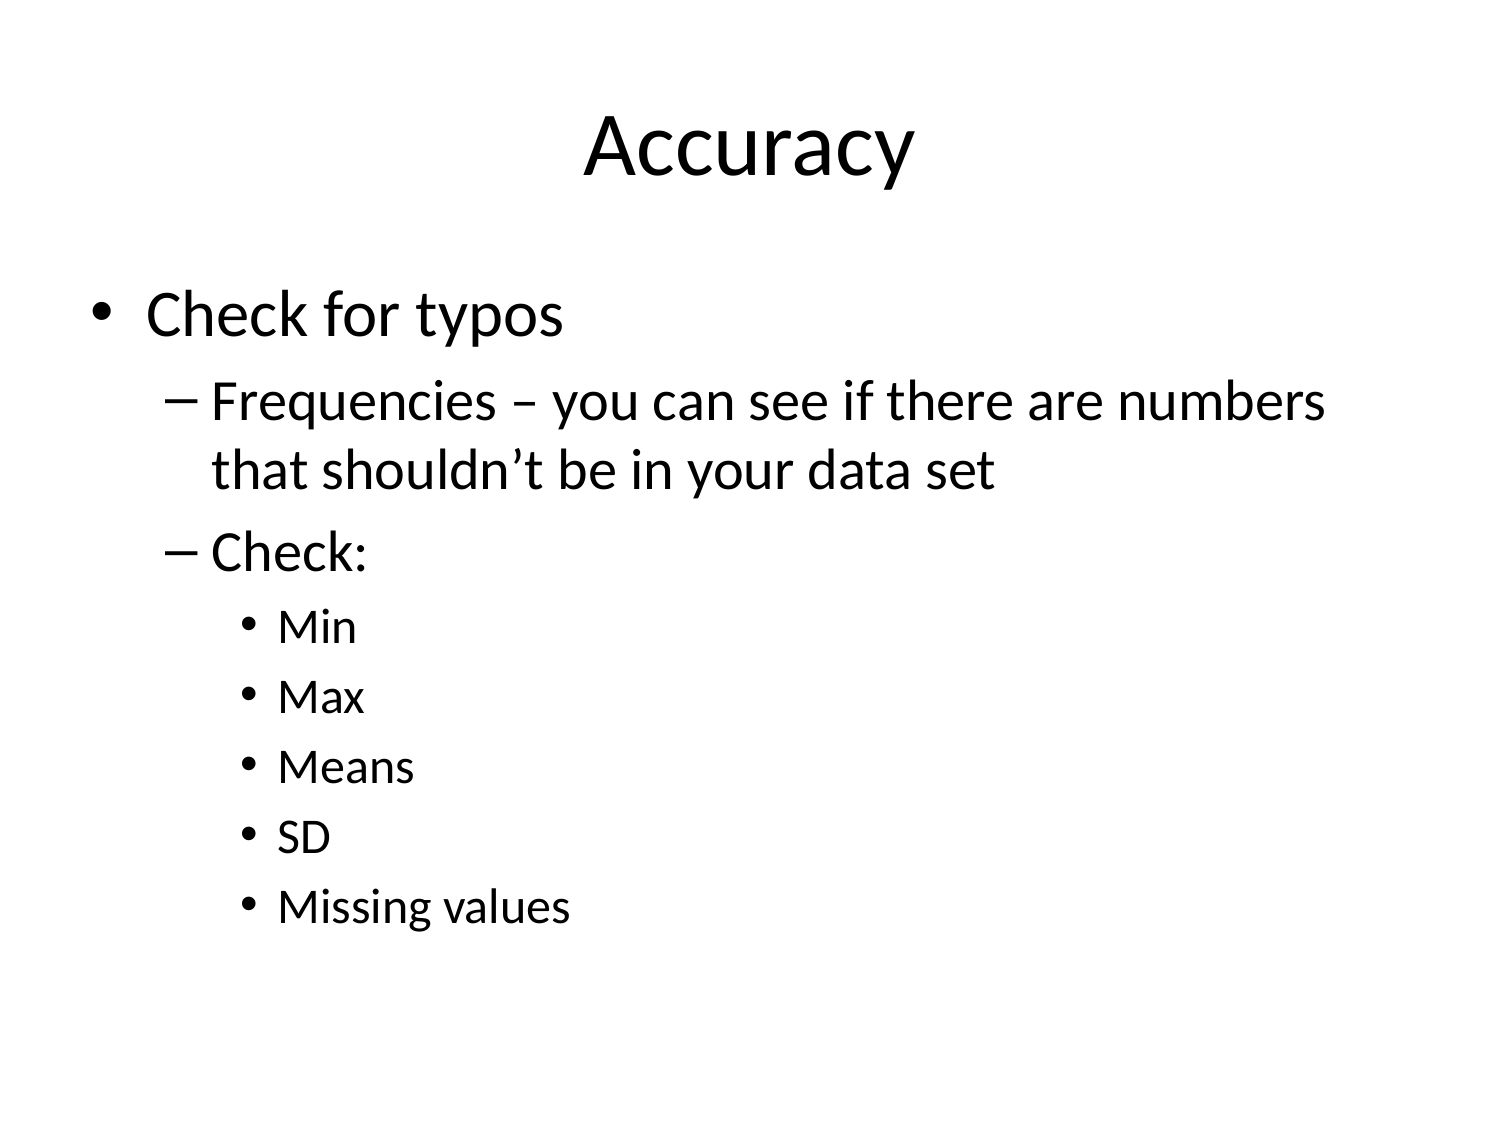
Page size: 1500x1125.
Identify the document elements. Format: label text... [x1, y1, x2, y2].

list Check for typos Frequencies – you can see if there are numbers that shouldn’t be in your data set Check: Min Max Means SD Missing values [75, 262, 1425, 1005]
title Accuracy [75, 45, 1425, 233]
